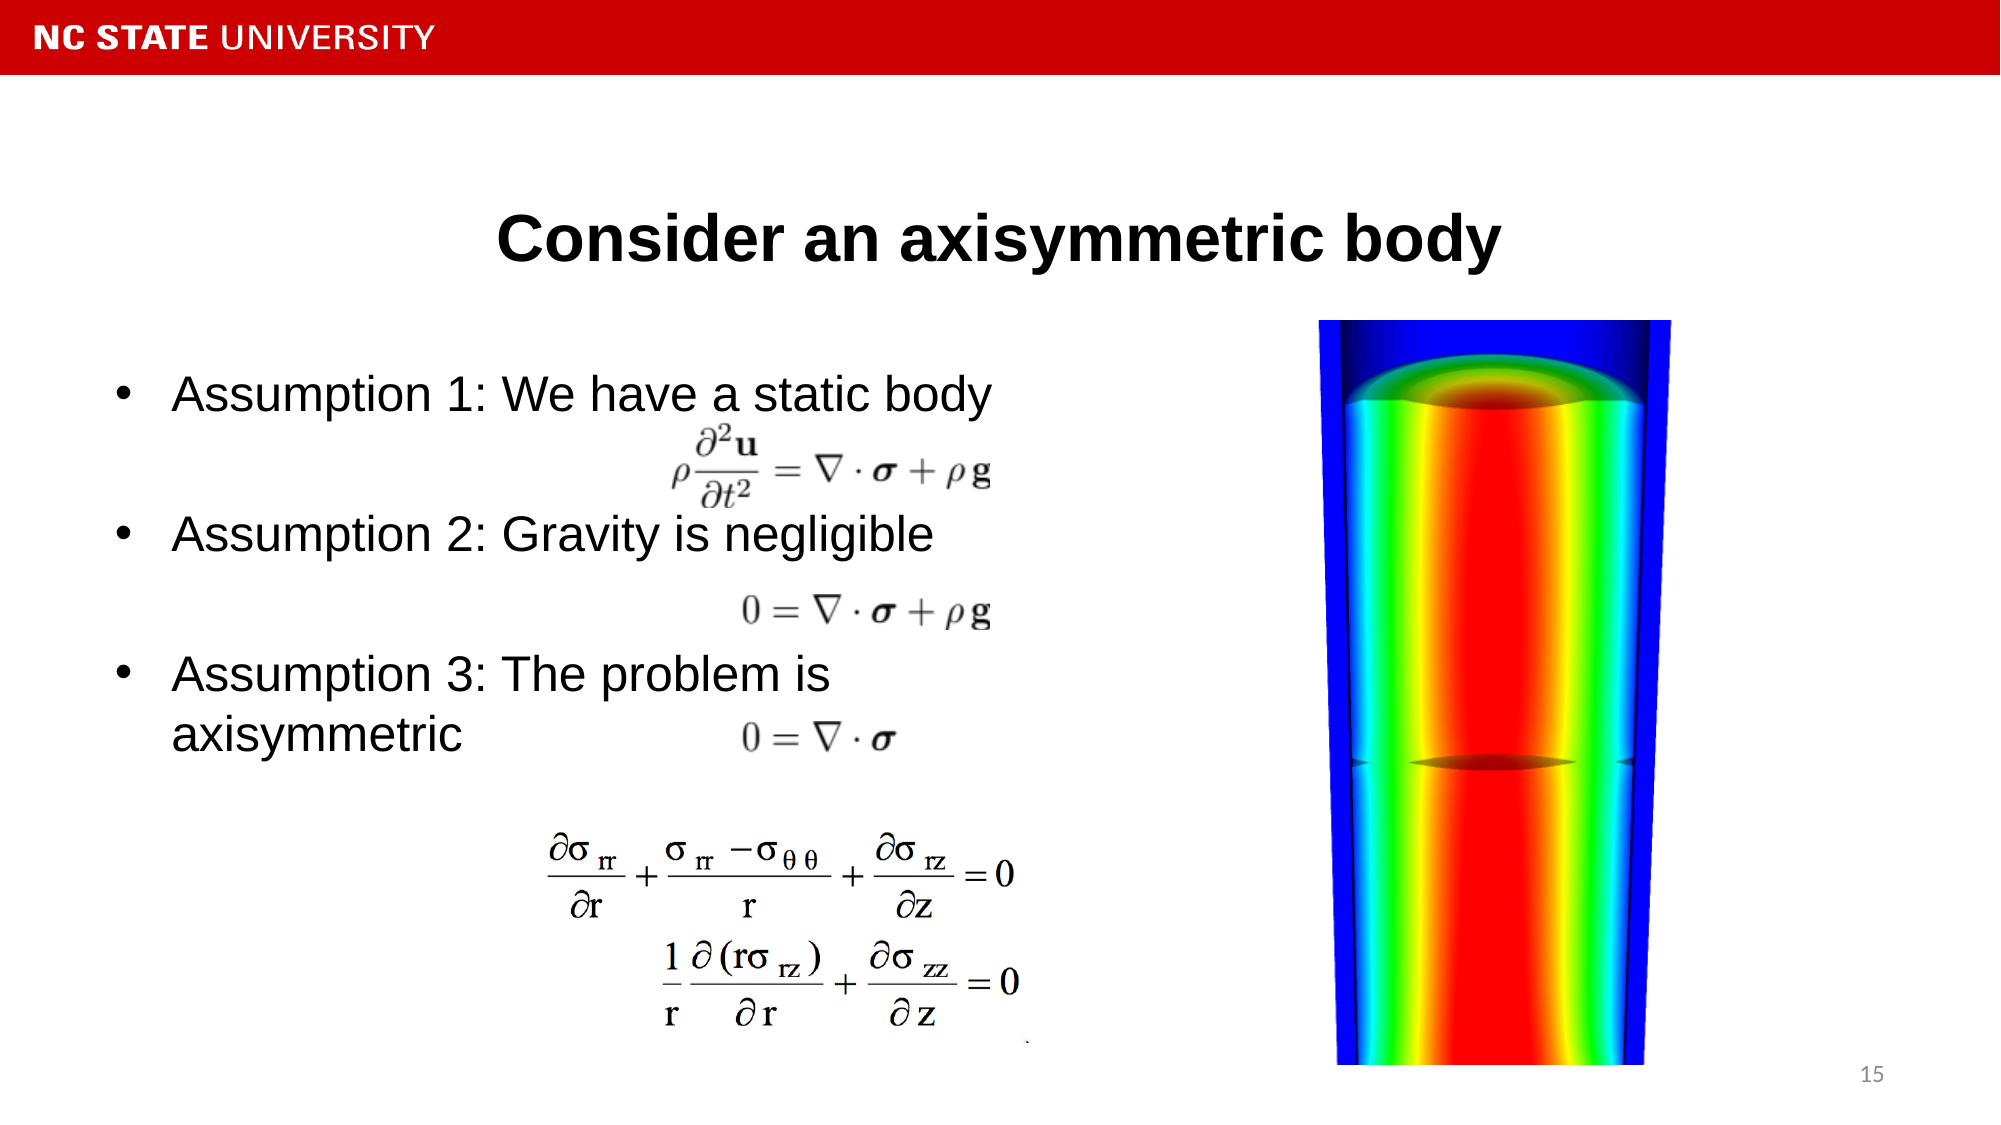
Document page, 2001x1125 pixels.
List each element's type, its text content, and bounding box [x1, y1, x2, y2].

picture [1309, 320, 1683, 1065]
picture [0, 0, 2000, 75]
picture [741, 721, 904, 758]
picture [534, 822, 1029, 1043]
picture [741, 594, 991, 630]
slide_number 15 [1433, 1042, 1900, 1103]
list Assumption 1: We have a static body Assumption 2: Gravity is negligible Assumption 3: The problem is axisymmetric [99, 354, 1041, 1005]
picture [670, 421, 991, 508]
title Consider an axisymmetric body [99, 147, 1900, 323]
